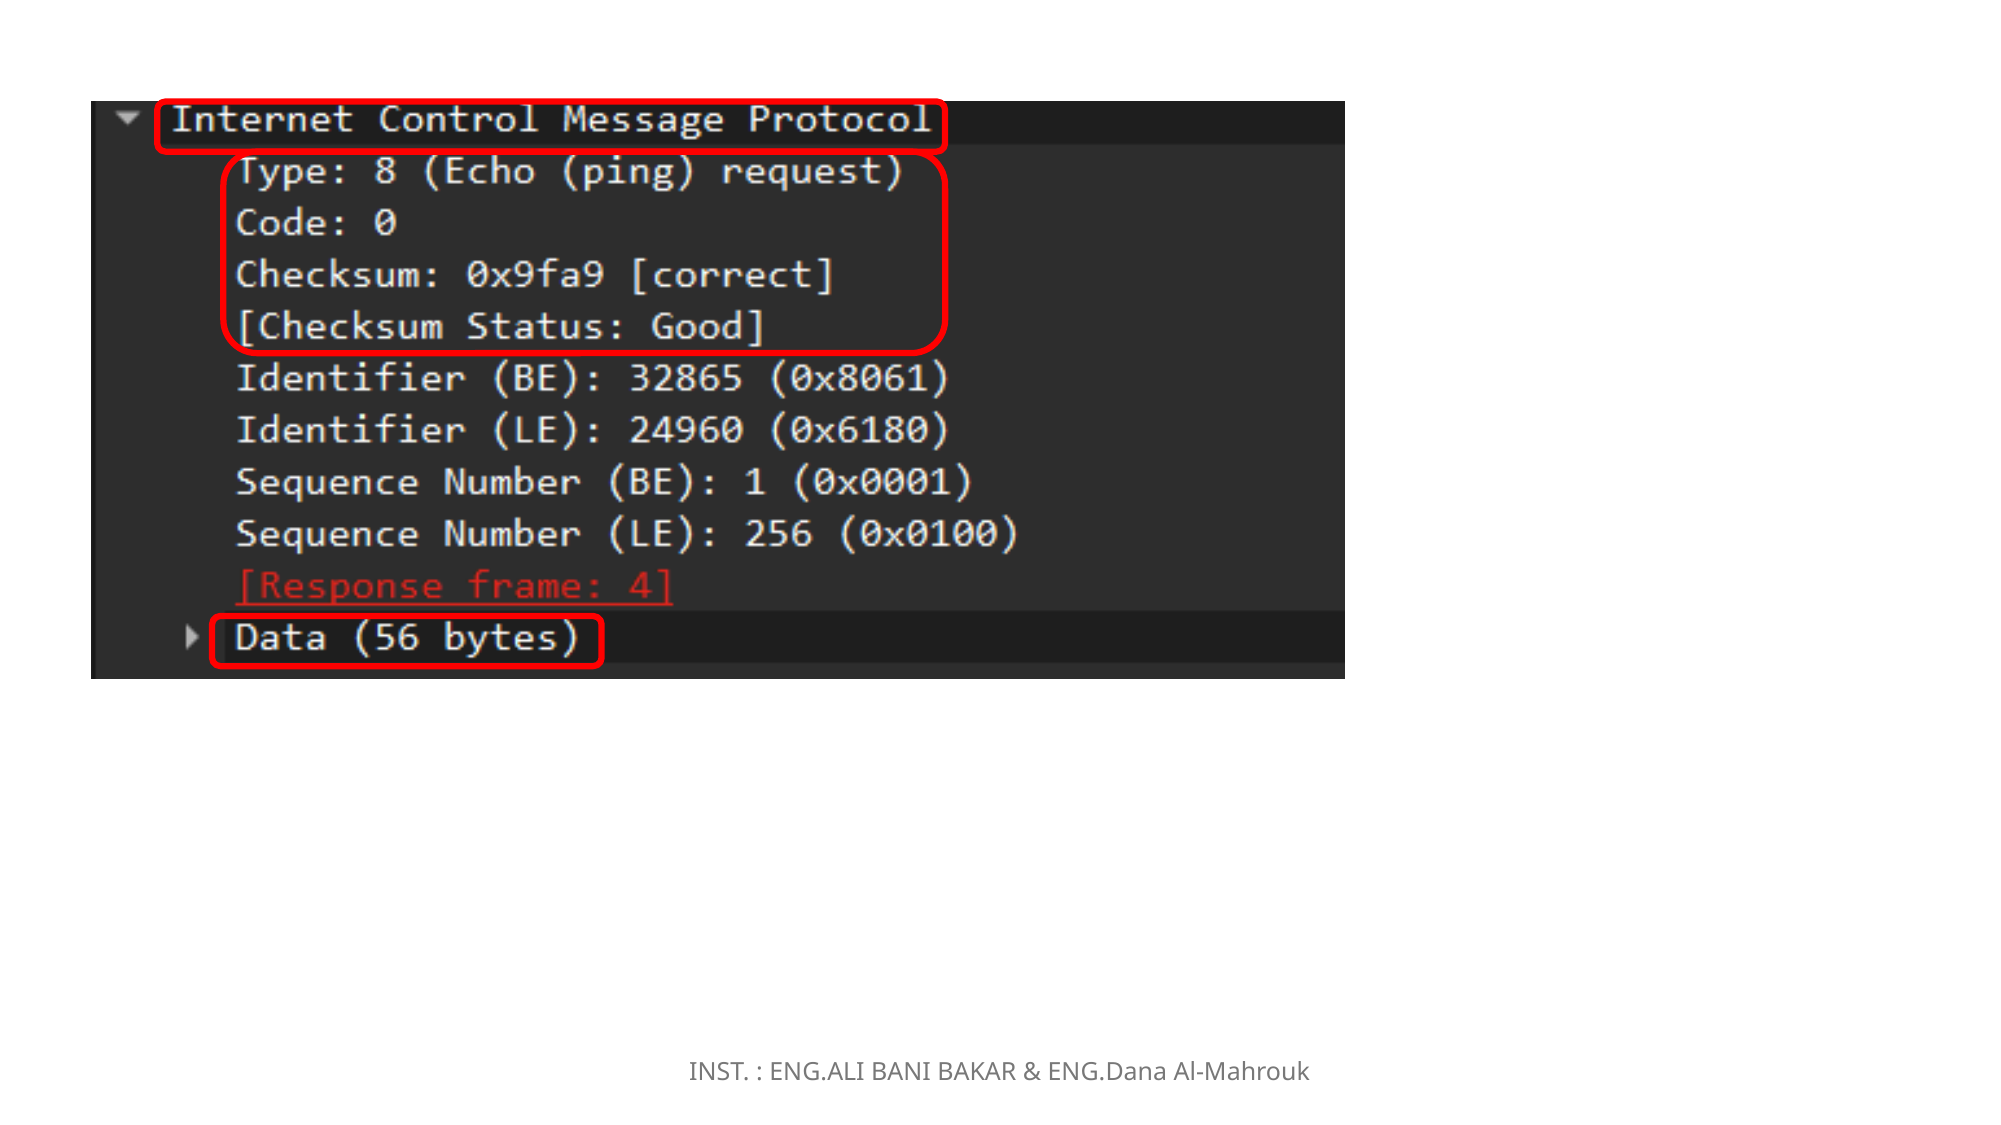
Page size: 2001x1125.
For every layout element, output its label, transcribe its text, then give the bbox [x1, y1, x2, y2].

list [90, 100, 1346, 680]
footer INST. : ENG.ALI BANI BAKAR & ENG.Dana Al-Mahrouk [662, 1042, 1338, 1103]
